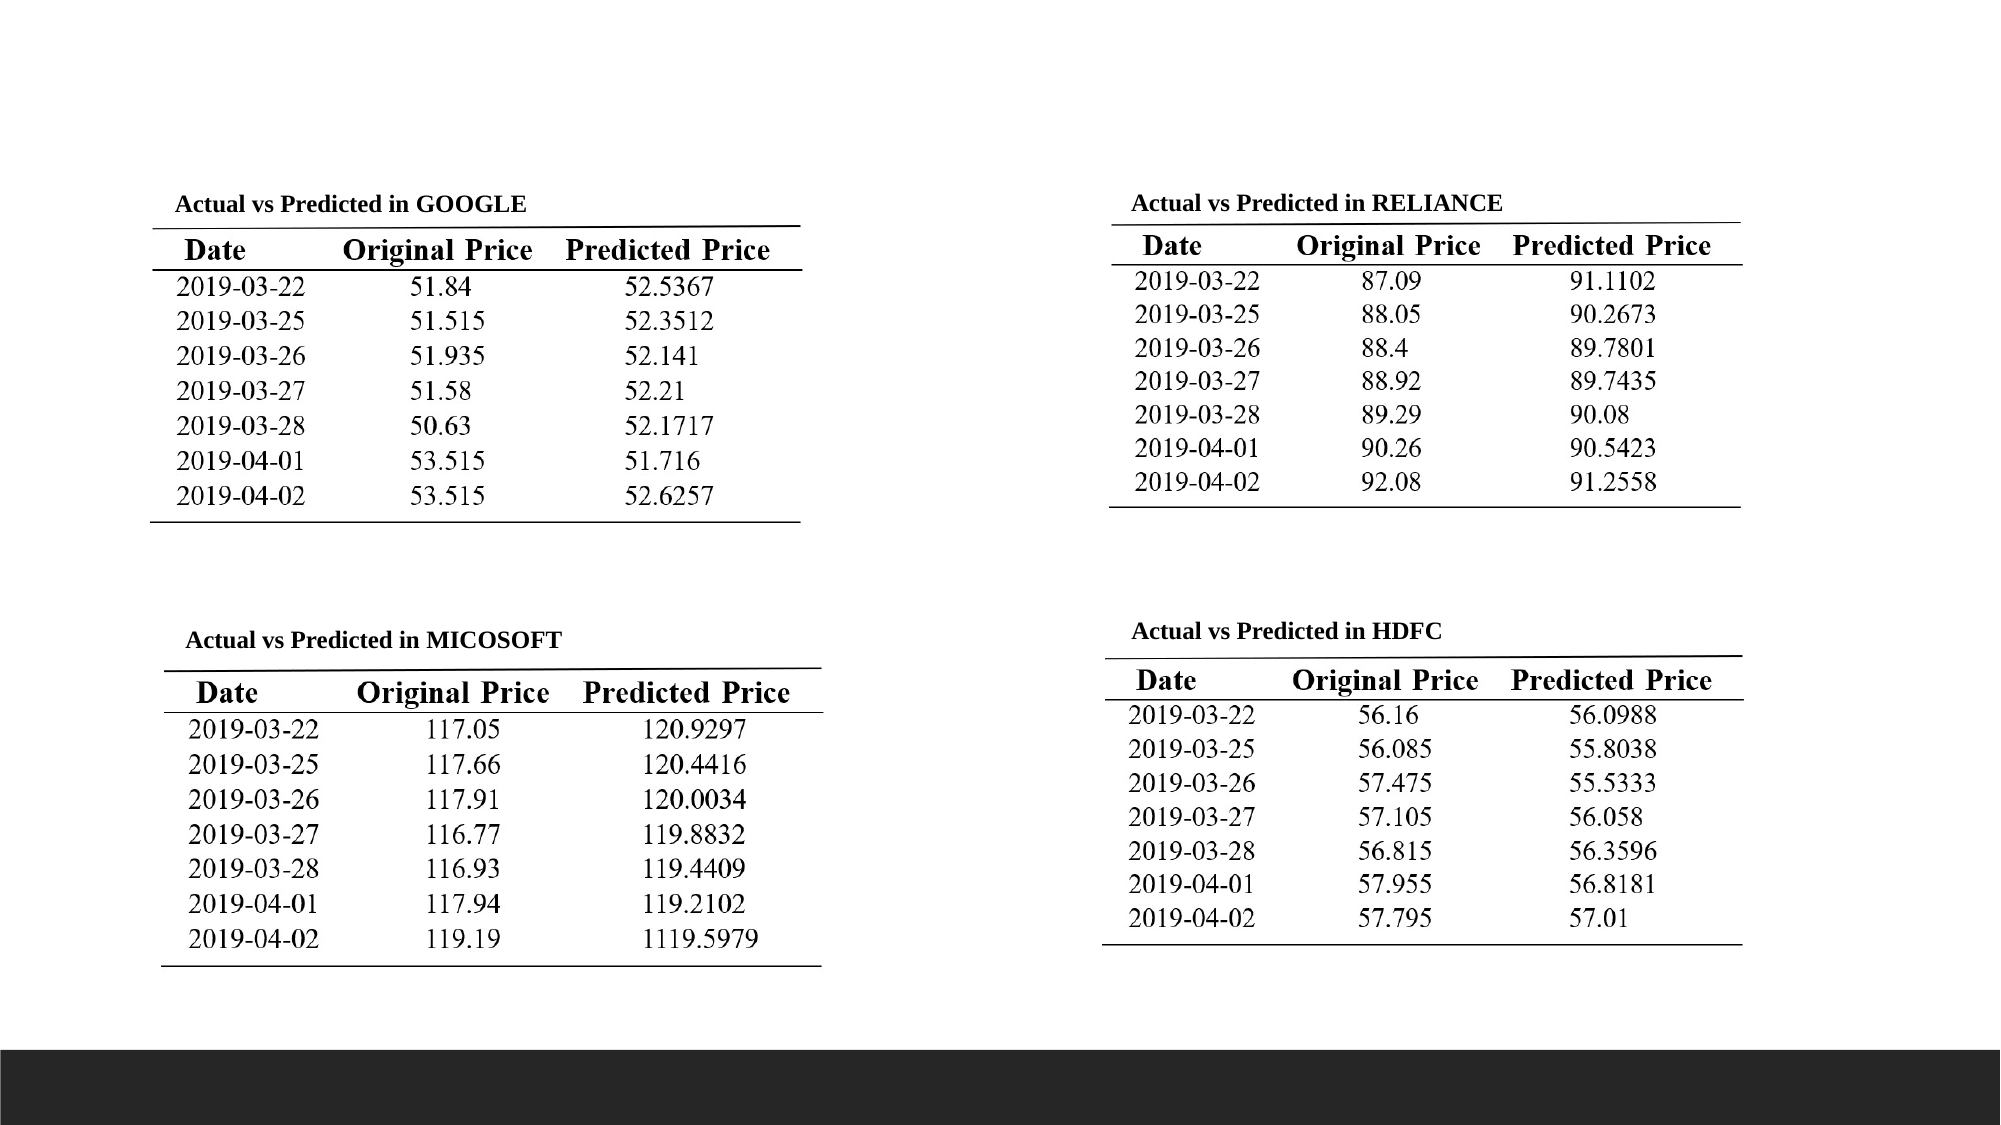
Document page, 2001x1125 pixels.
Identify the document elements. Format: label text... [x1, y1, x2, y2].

picture [124, 215, 812, 530]
text_box Actual vs Predicted in RELIANCE [1116, 180, 1538, 212]
text_box Actual vs Predicted in GOOGLE [160, 180, 582, 212]
picture [1097, 651, 1747, 954]
text_box Actual vs Predicted in MICOSOFT [170, 616, 633, 655]
picture [1096, 215, 1749, 517]
picture [147, 658, 828, 974]
text_box Actual vs Predicted in HDFC [1116, 608, 1803, 653]
